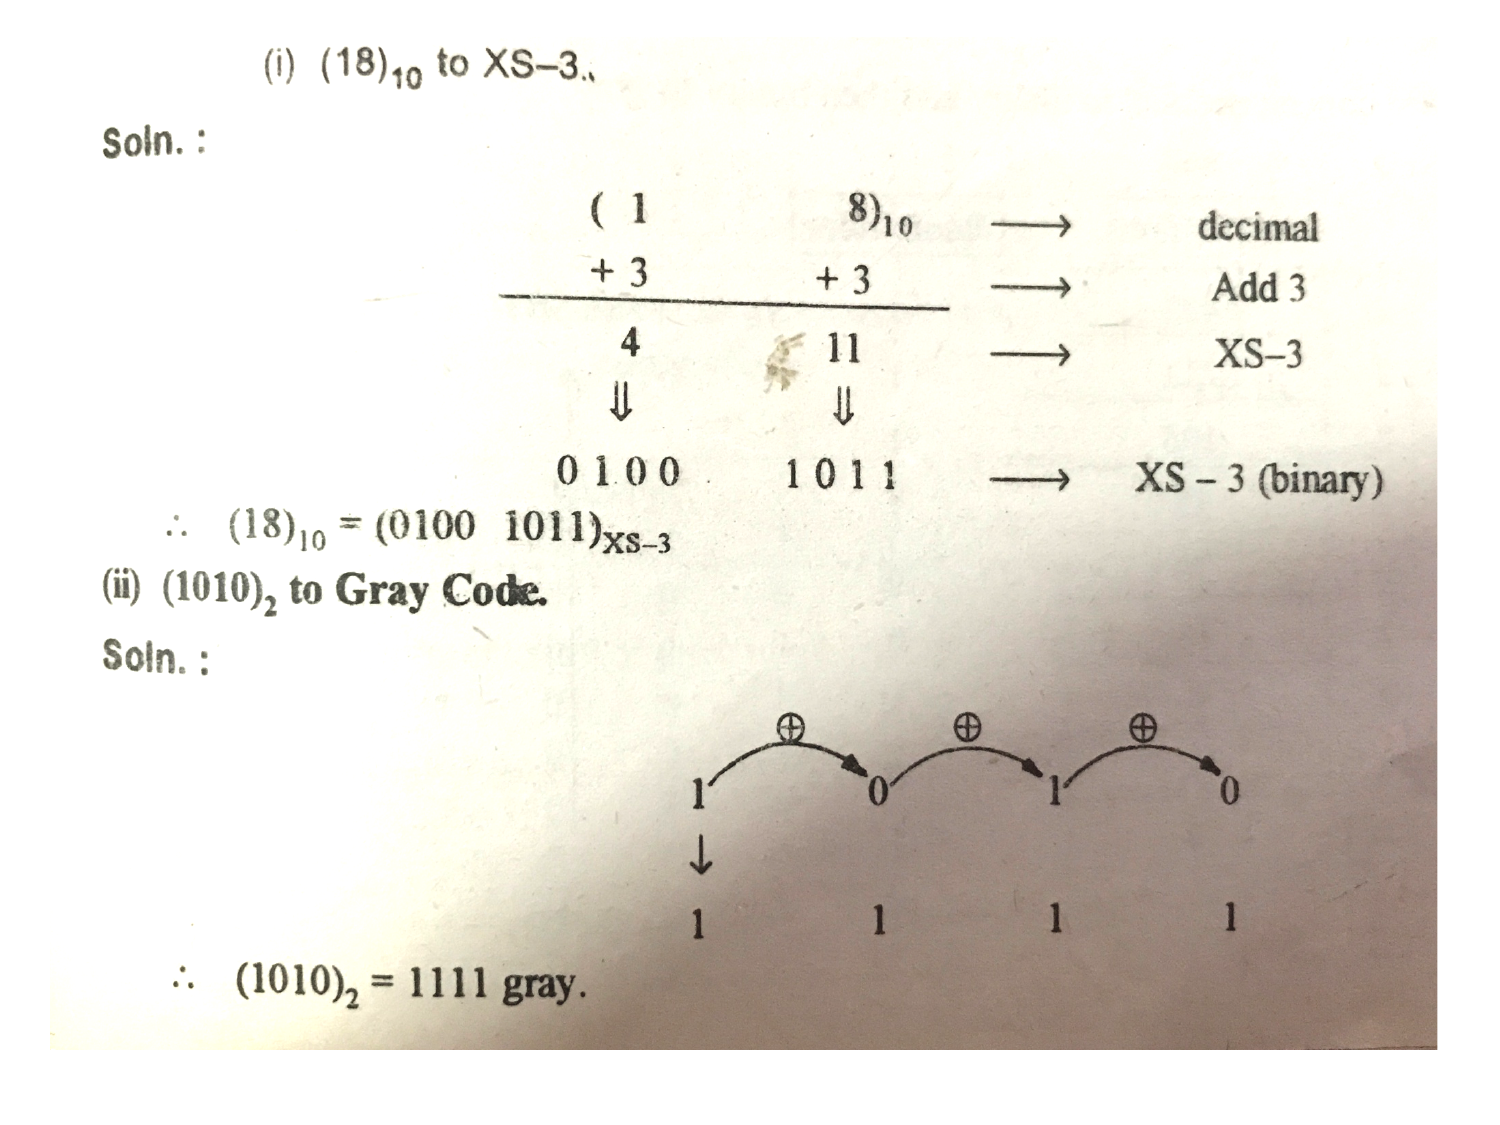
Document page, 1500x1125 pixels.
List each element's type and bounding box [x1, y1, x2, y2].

list [49, 37, 1438, 1051]
